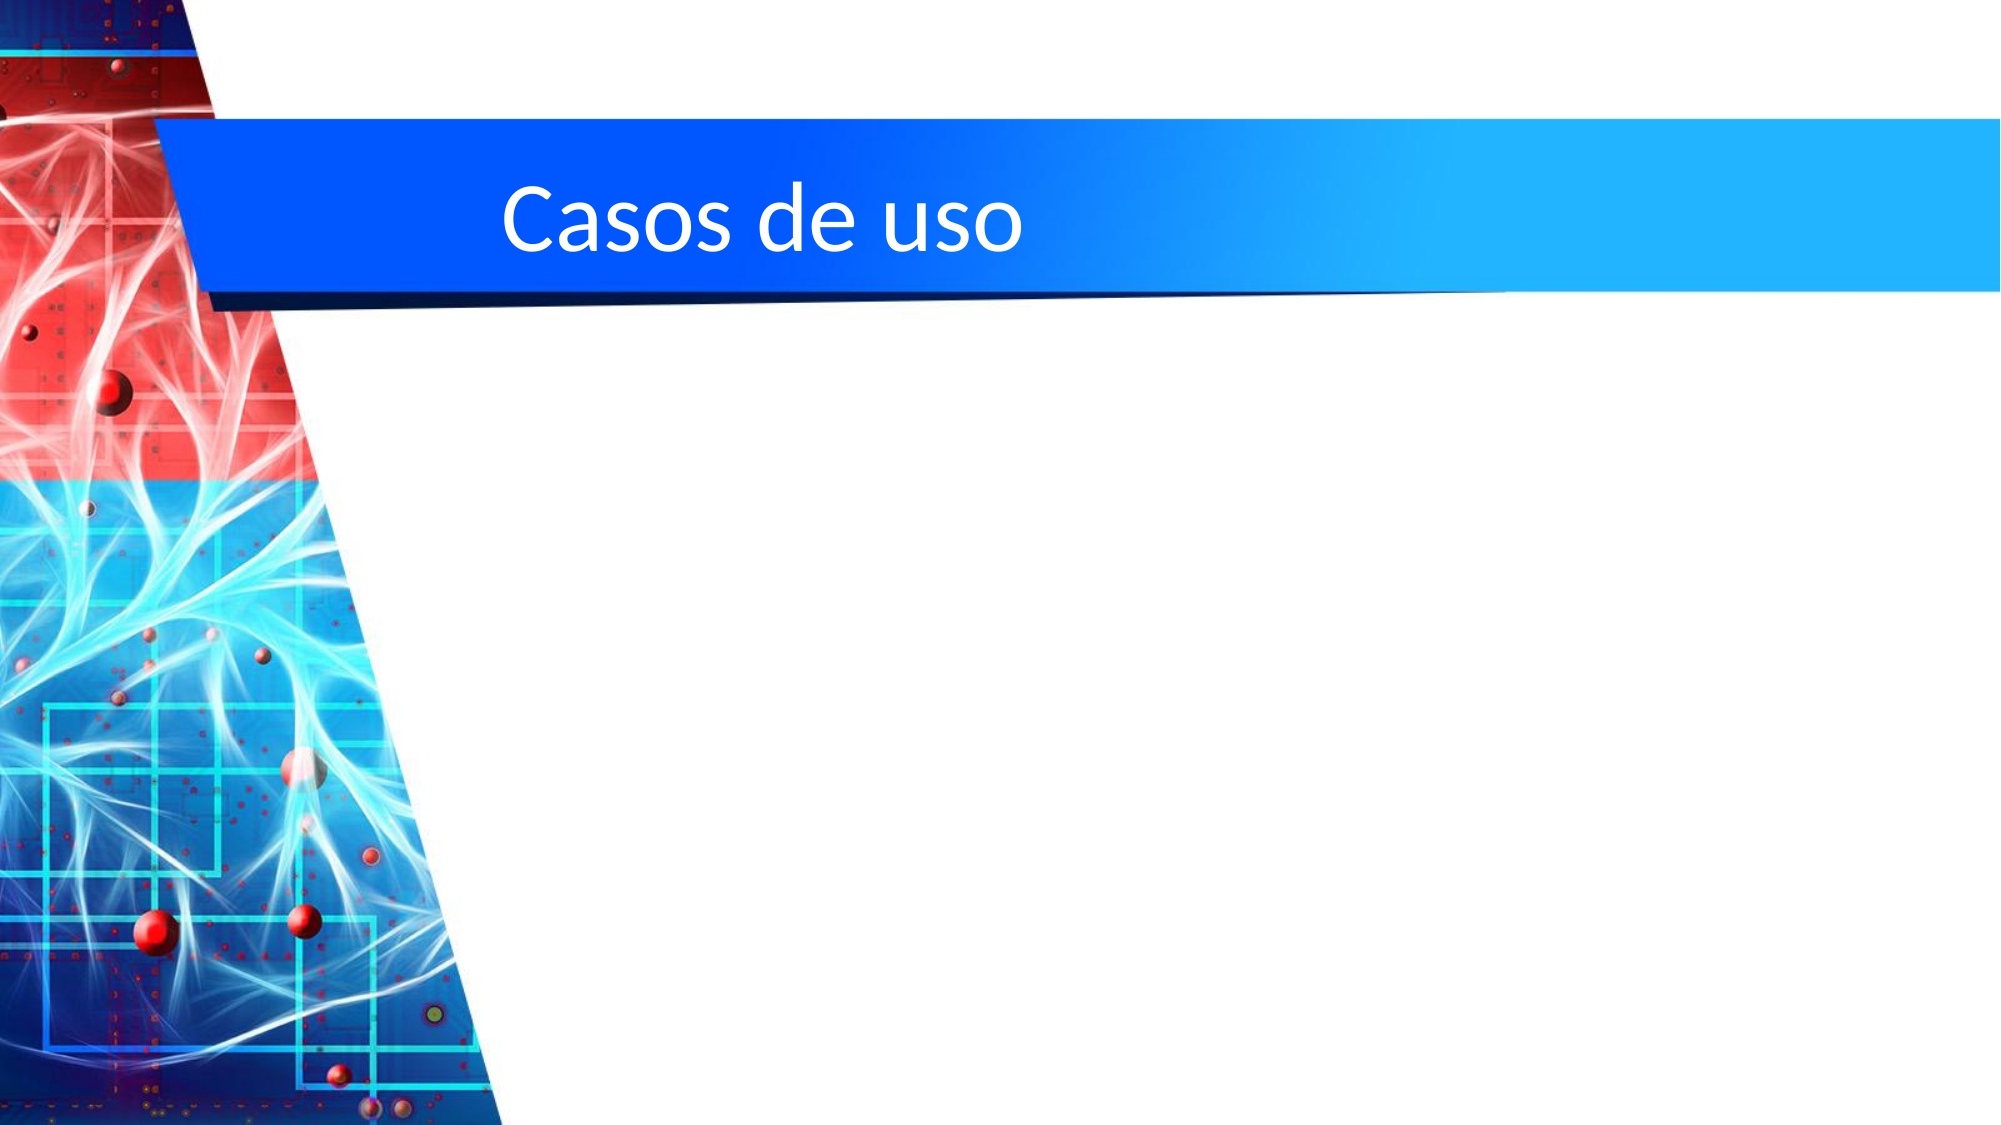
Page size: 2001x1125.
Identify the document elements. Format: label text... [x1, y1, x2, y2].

picture [0, 0, 2001, 1125]
title Casos de uso [486, 132, 1900, 292]
